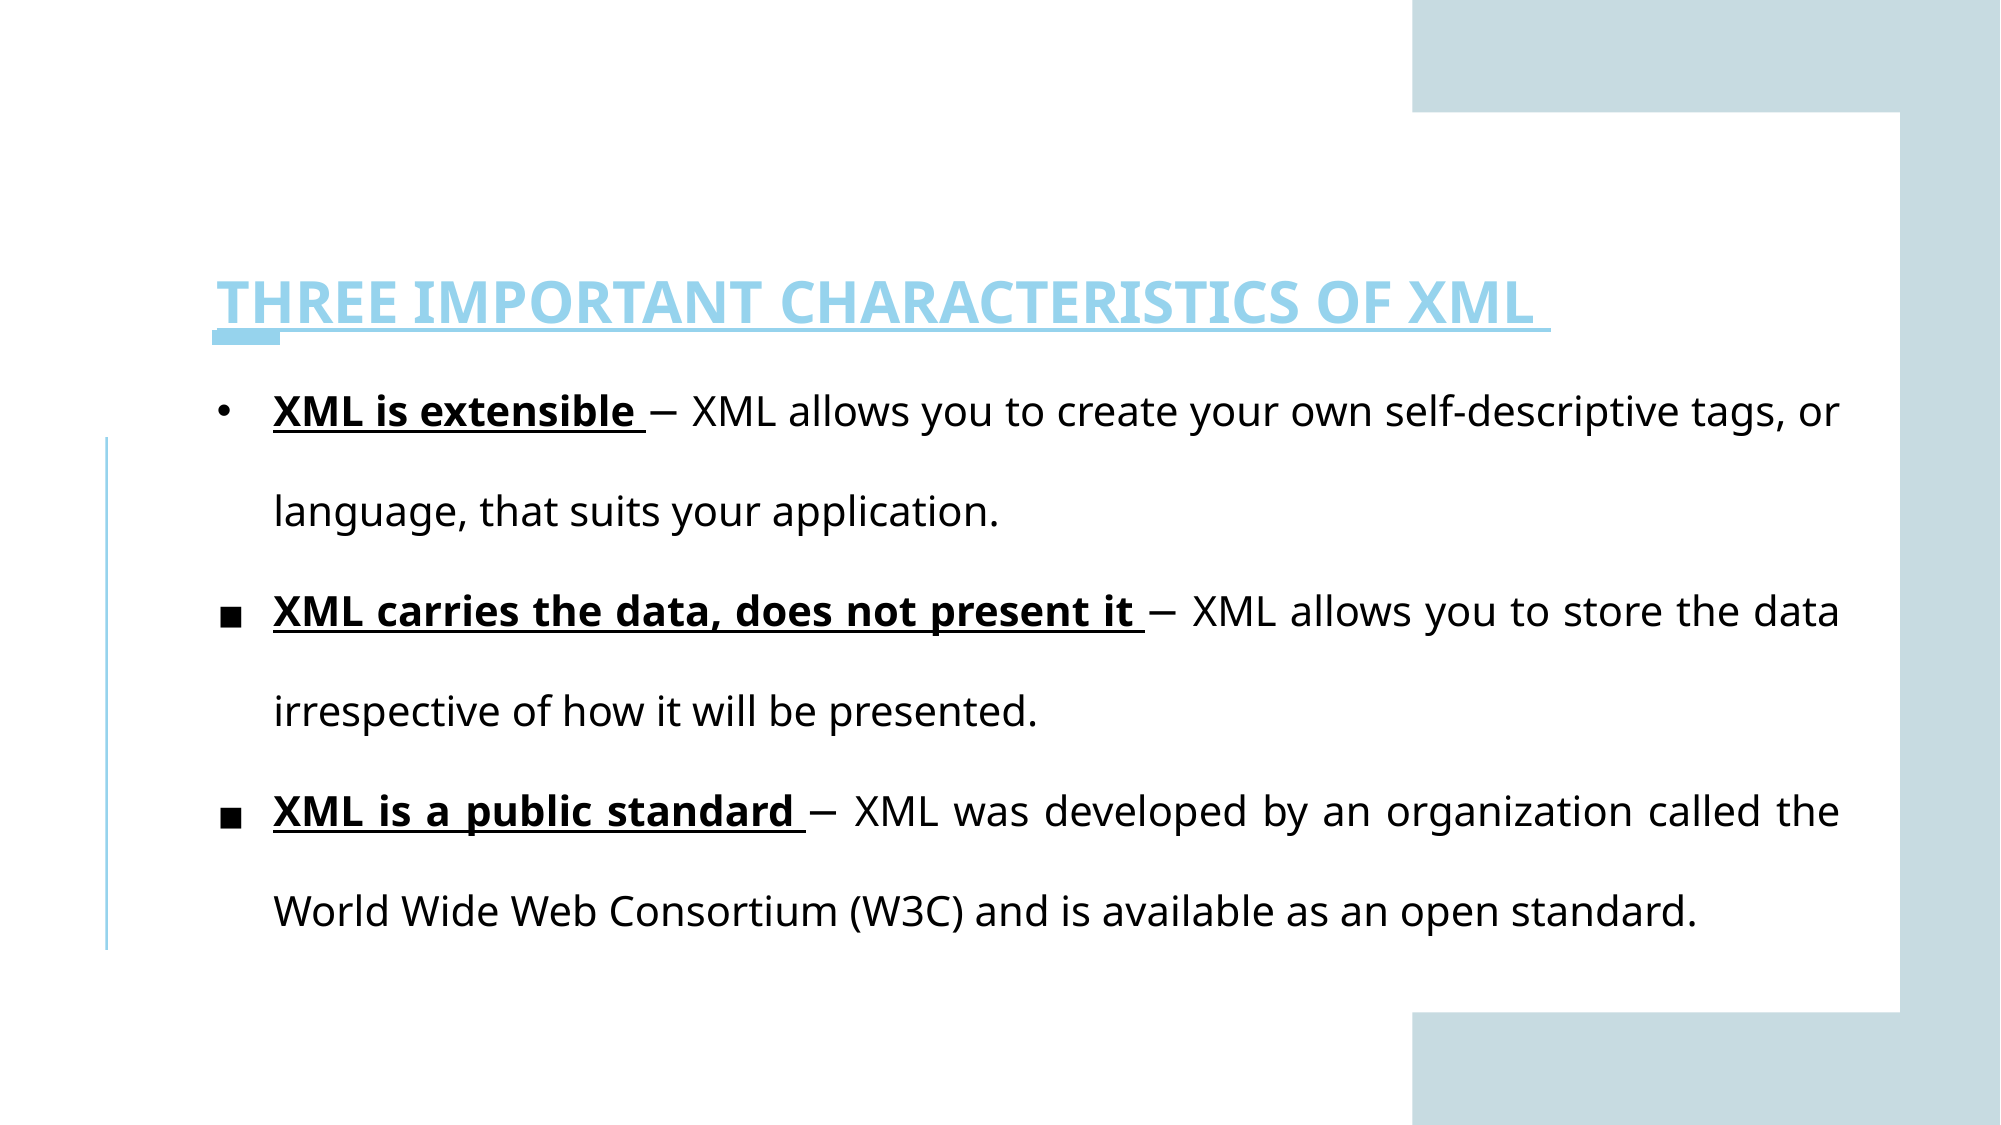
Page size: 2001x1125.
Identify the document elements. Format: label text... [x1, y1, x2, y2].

text_box THREE IMPORTANT CHARACTERISTICS OF XML XML is extensible − XML allows you to create your own self-descriptive tags, or language, that suits your application. XML carries the data, does not present it − XML allows you to store the data irrespective of how it will be presented. XML is a public standard − XML was developed by an organization called the World Wide Web Consortium (W3C) and is available as an open standard. [201, 187, 1856, 943]
